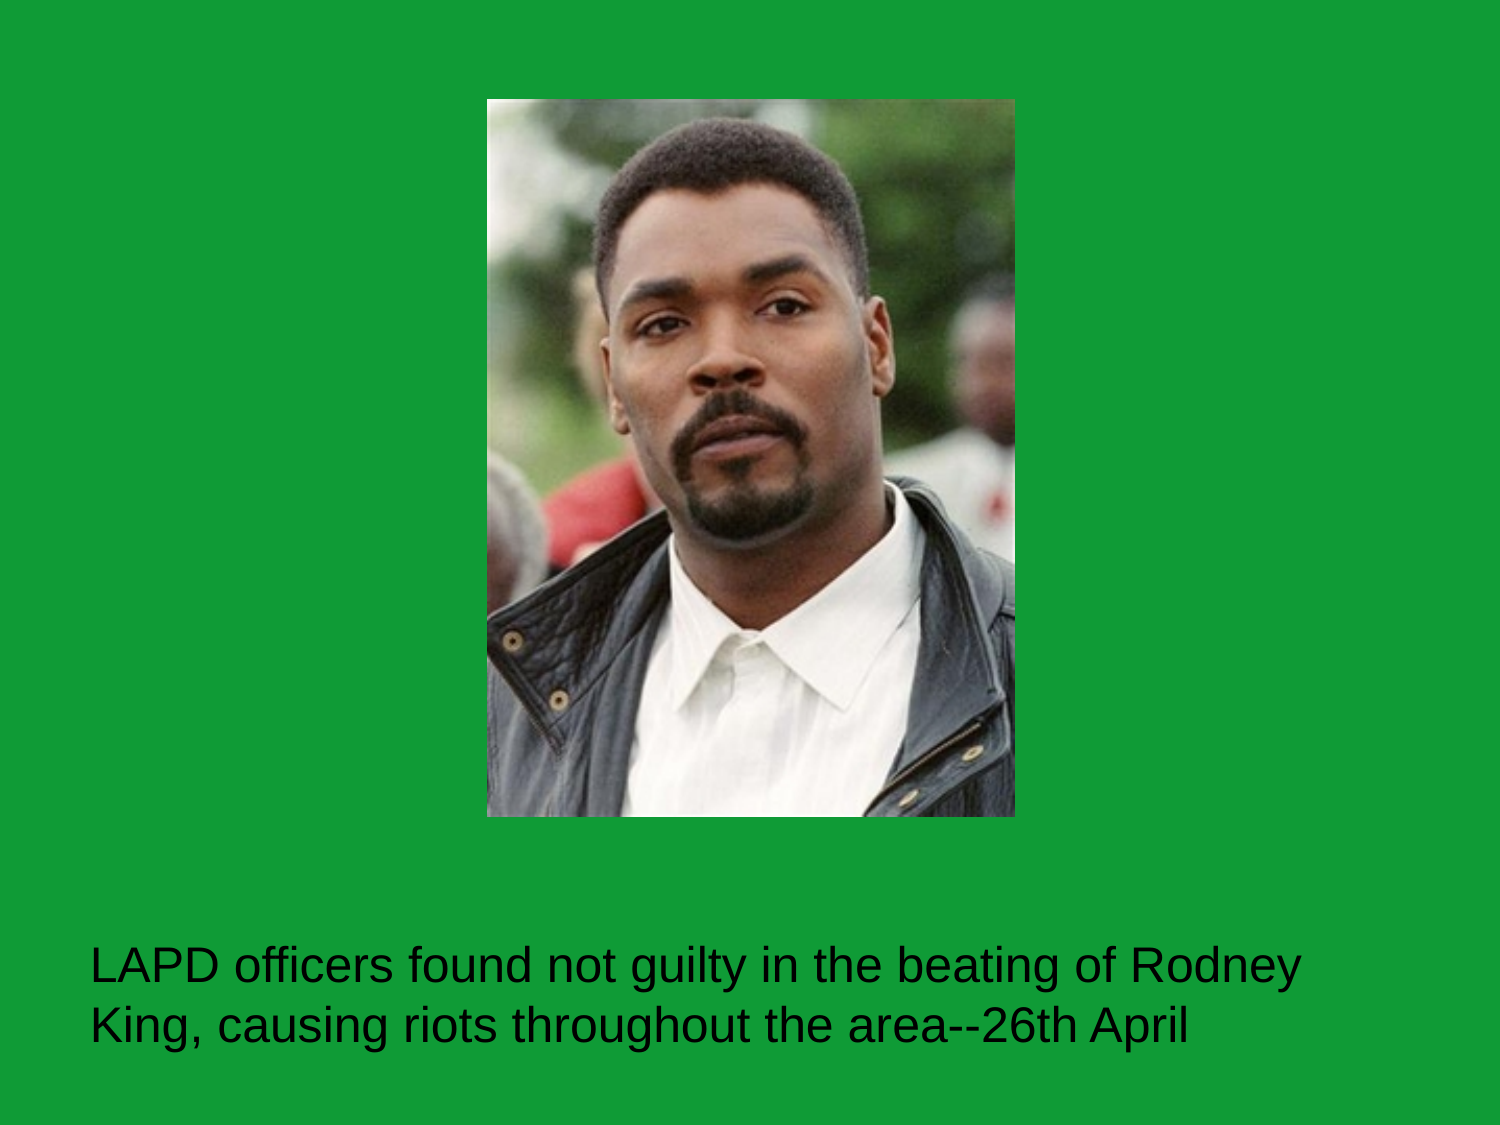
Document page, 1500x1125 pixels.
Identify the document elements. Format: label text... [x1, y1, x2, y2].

picture [487, 99, 1015, 817]
text_box LAPD officers found not guilty in the beating of Rodney King, causing riots throughout the area--26th April [74, 924, 1413, 1060]
